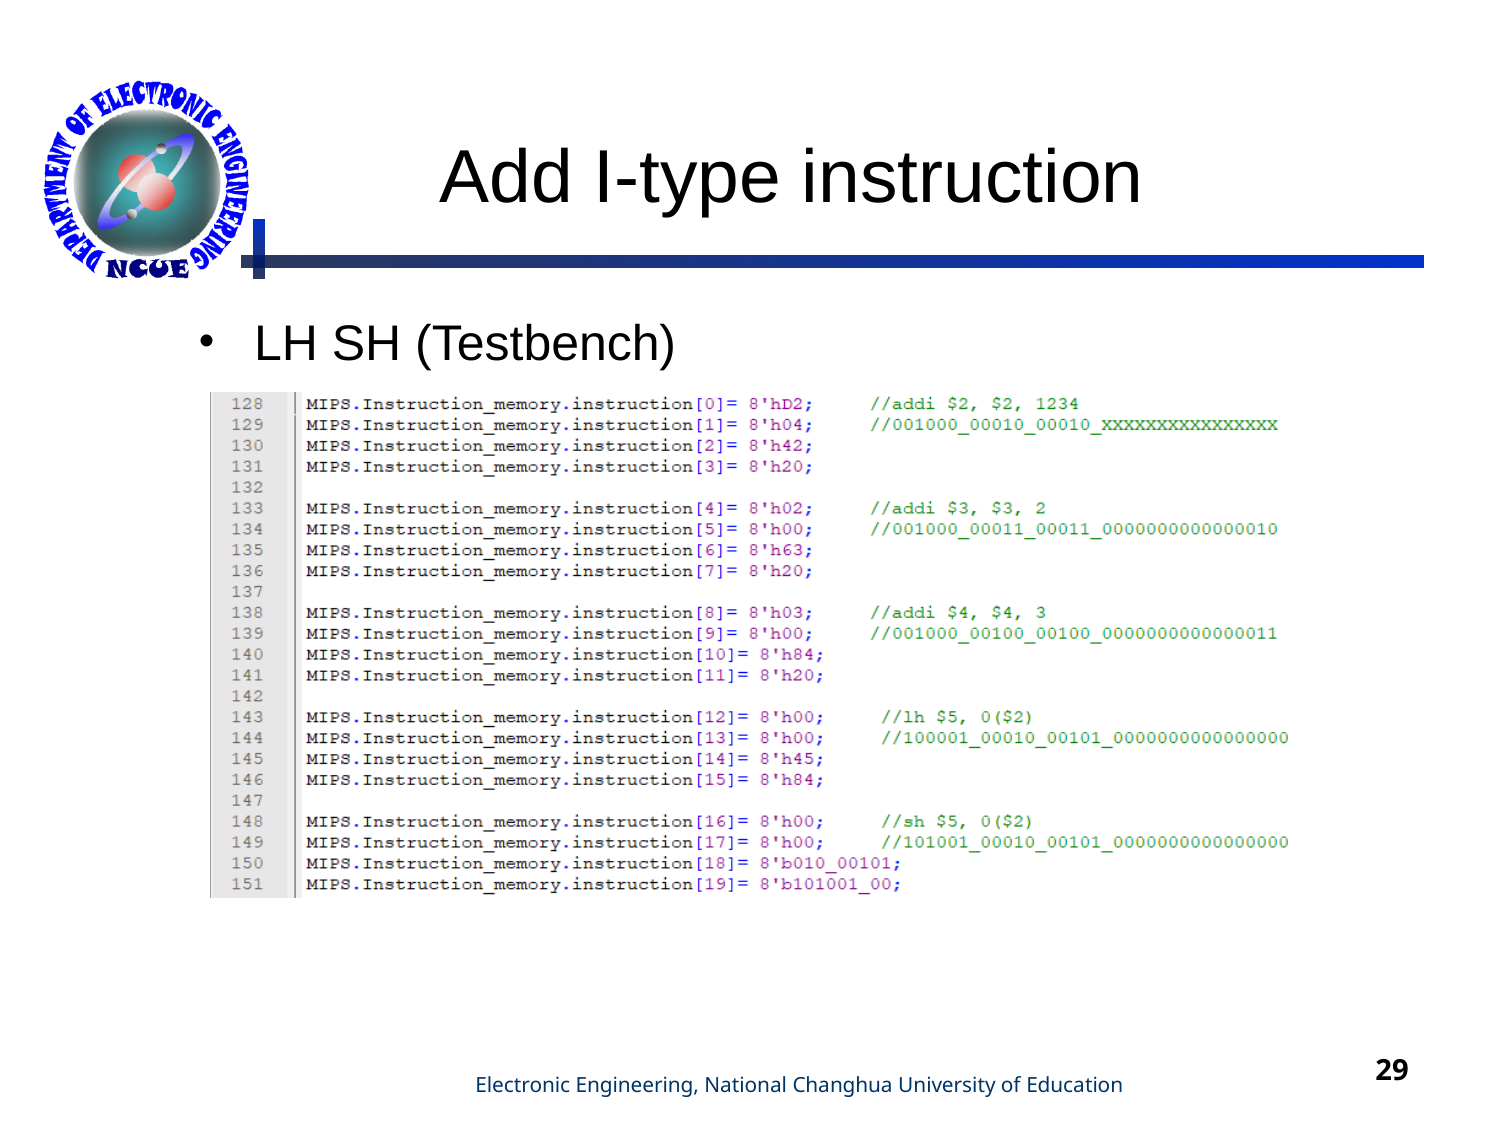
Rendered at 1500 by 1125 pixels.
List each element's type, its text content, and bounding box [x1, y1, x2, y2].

slide_number 29 [1074, 1024, 1424, 1099]
title Add I-type instruction [125, 75, 1282, 271]
picture [41, 78, 251, 291]
footer Electronic Engineering, National Changhua University of Education [206, 1046, 1387, 1121]
picture [209, 392, 1500, 898]
list LH SH (Testbench) [183, 302, 1411, 988]
